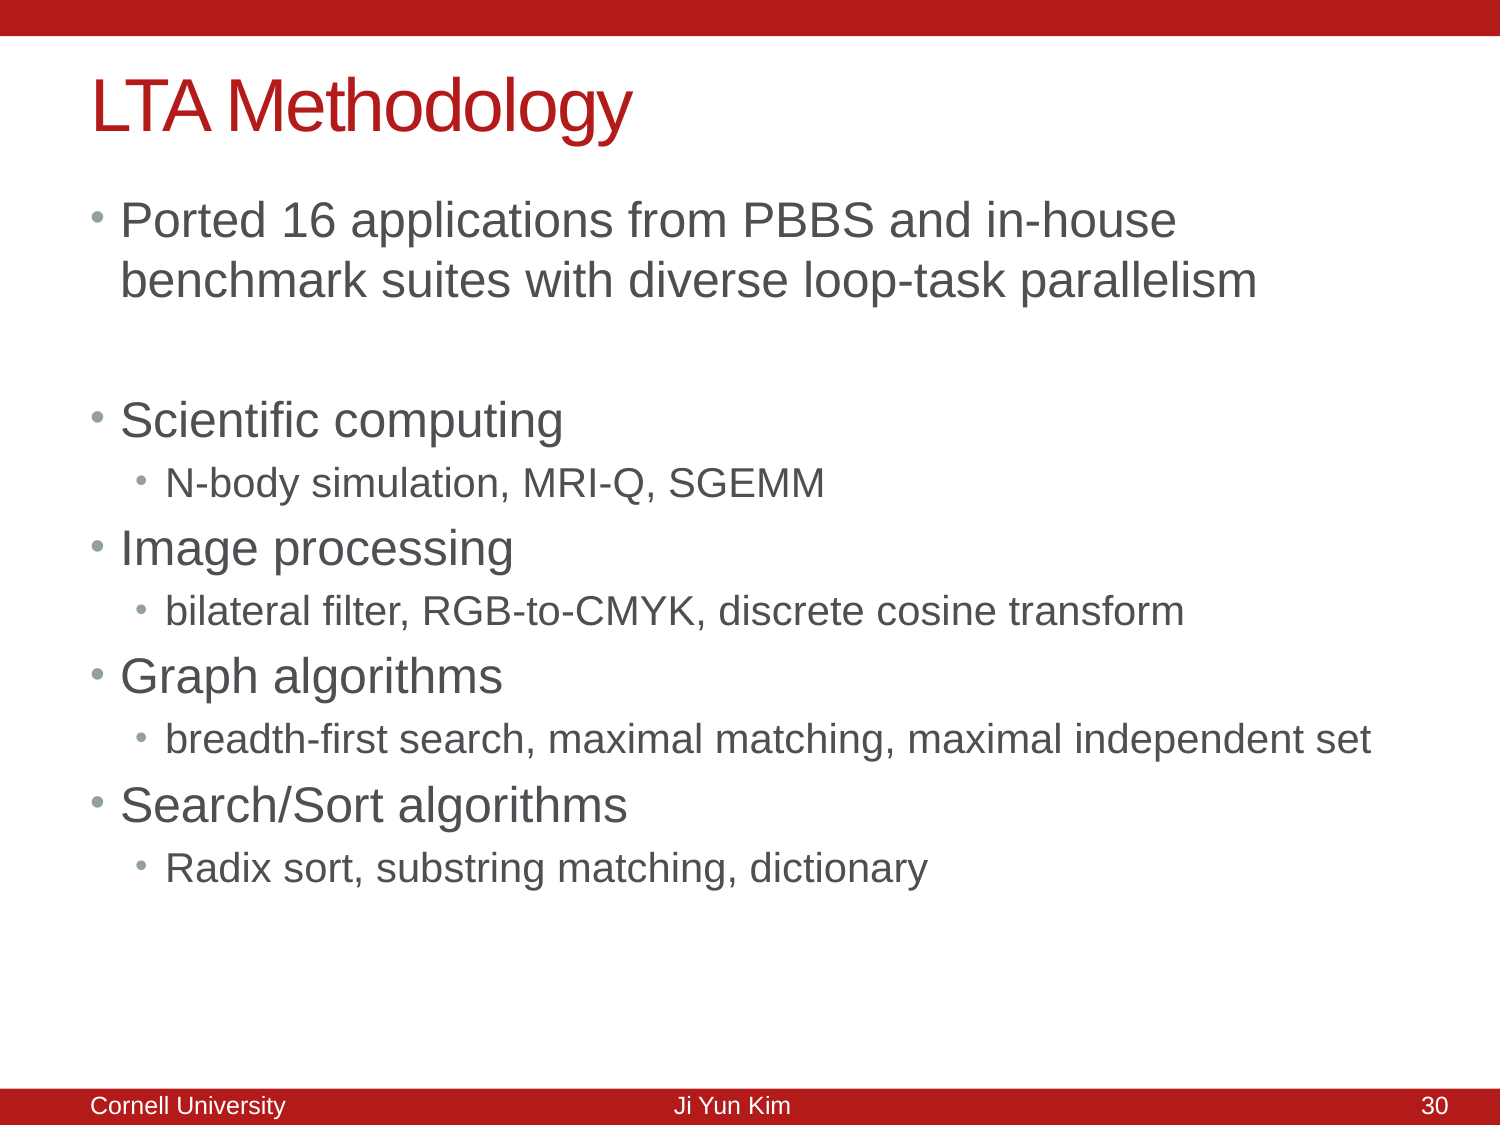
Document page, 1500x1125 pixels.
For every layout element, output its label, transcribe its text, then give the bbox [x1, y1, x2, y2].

list Ported 16 applications from PBBS and in-house benchmark suites with diverse loop-task parallelism Scientific computing N-body simulation, MRI-Q, SGEMM Image processing bilateral filter, RGB-to-CMYK, discrete cosine transform Graph algorithms breadth-first search, maximal matching, maximal independent set Search/Sort algorithms Radix sort, substring matching, dictionary [75, 179, 1425, 1063]
slide_number 30 [1114, 1074, 1464, 1125]
title LTA Methodology [75, 37, 1425, 166]
